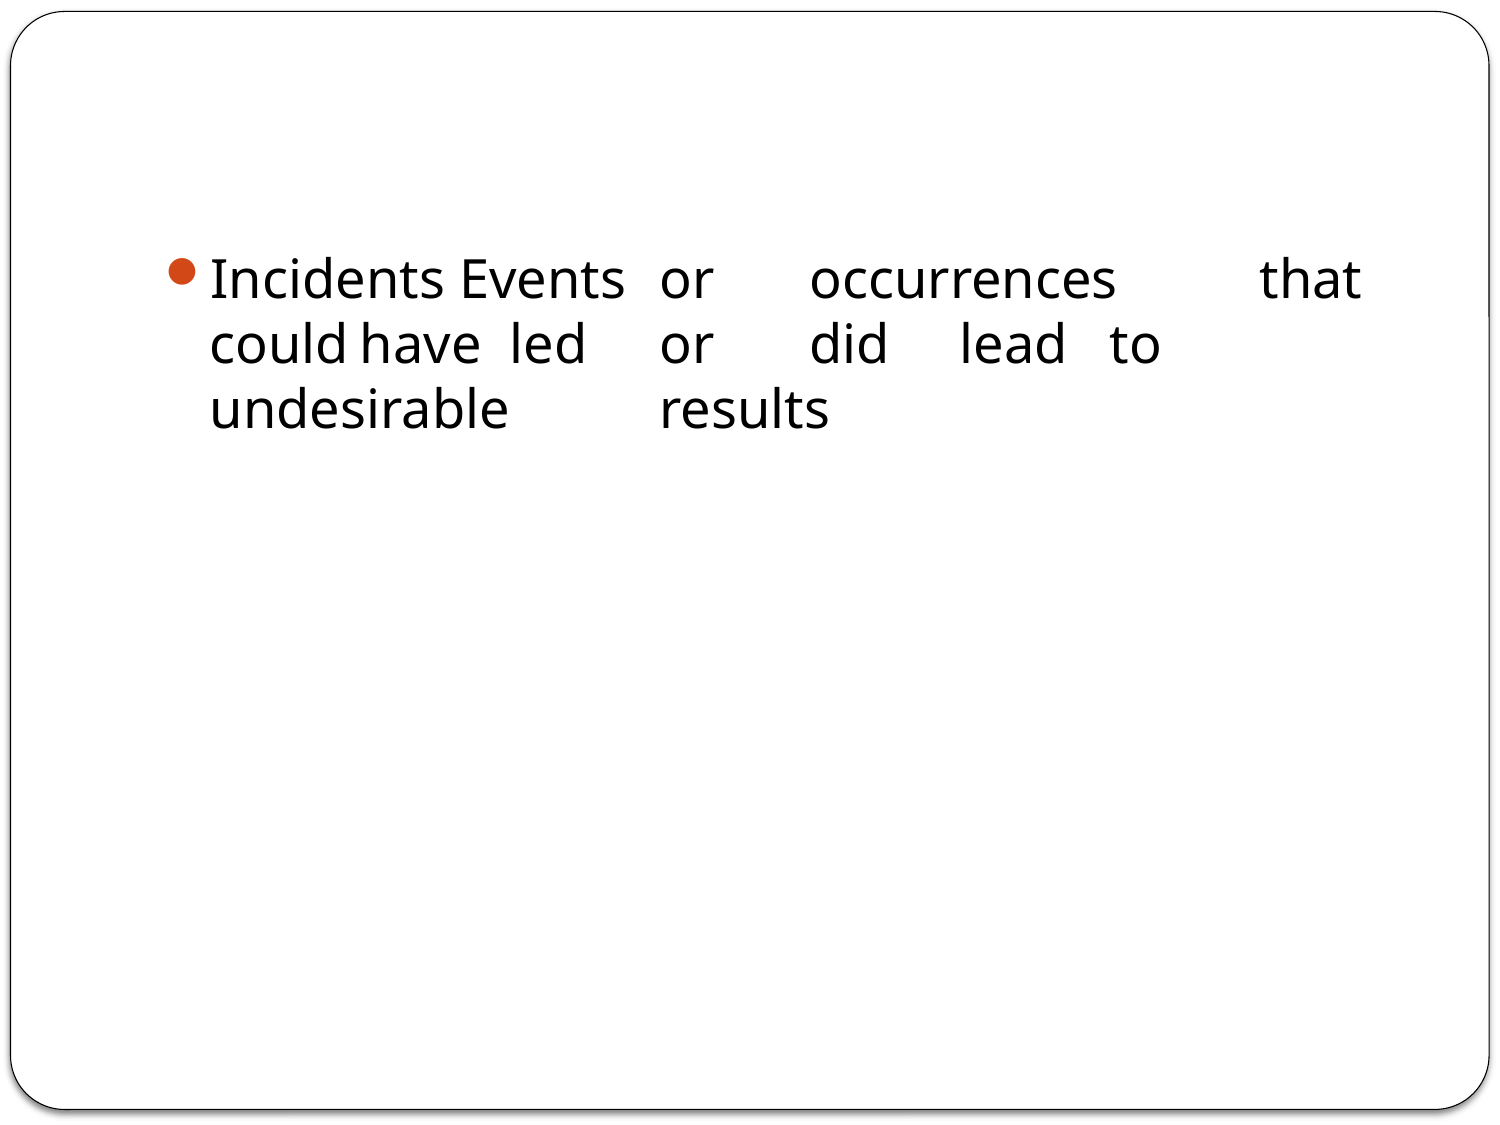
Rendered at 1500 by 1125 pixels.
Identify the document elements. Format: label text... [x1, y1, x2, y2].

list Incidents Events or occurrences that could have led or did lead to undesirable results [150, 237, 1425, 988]
